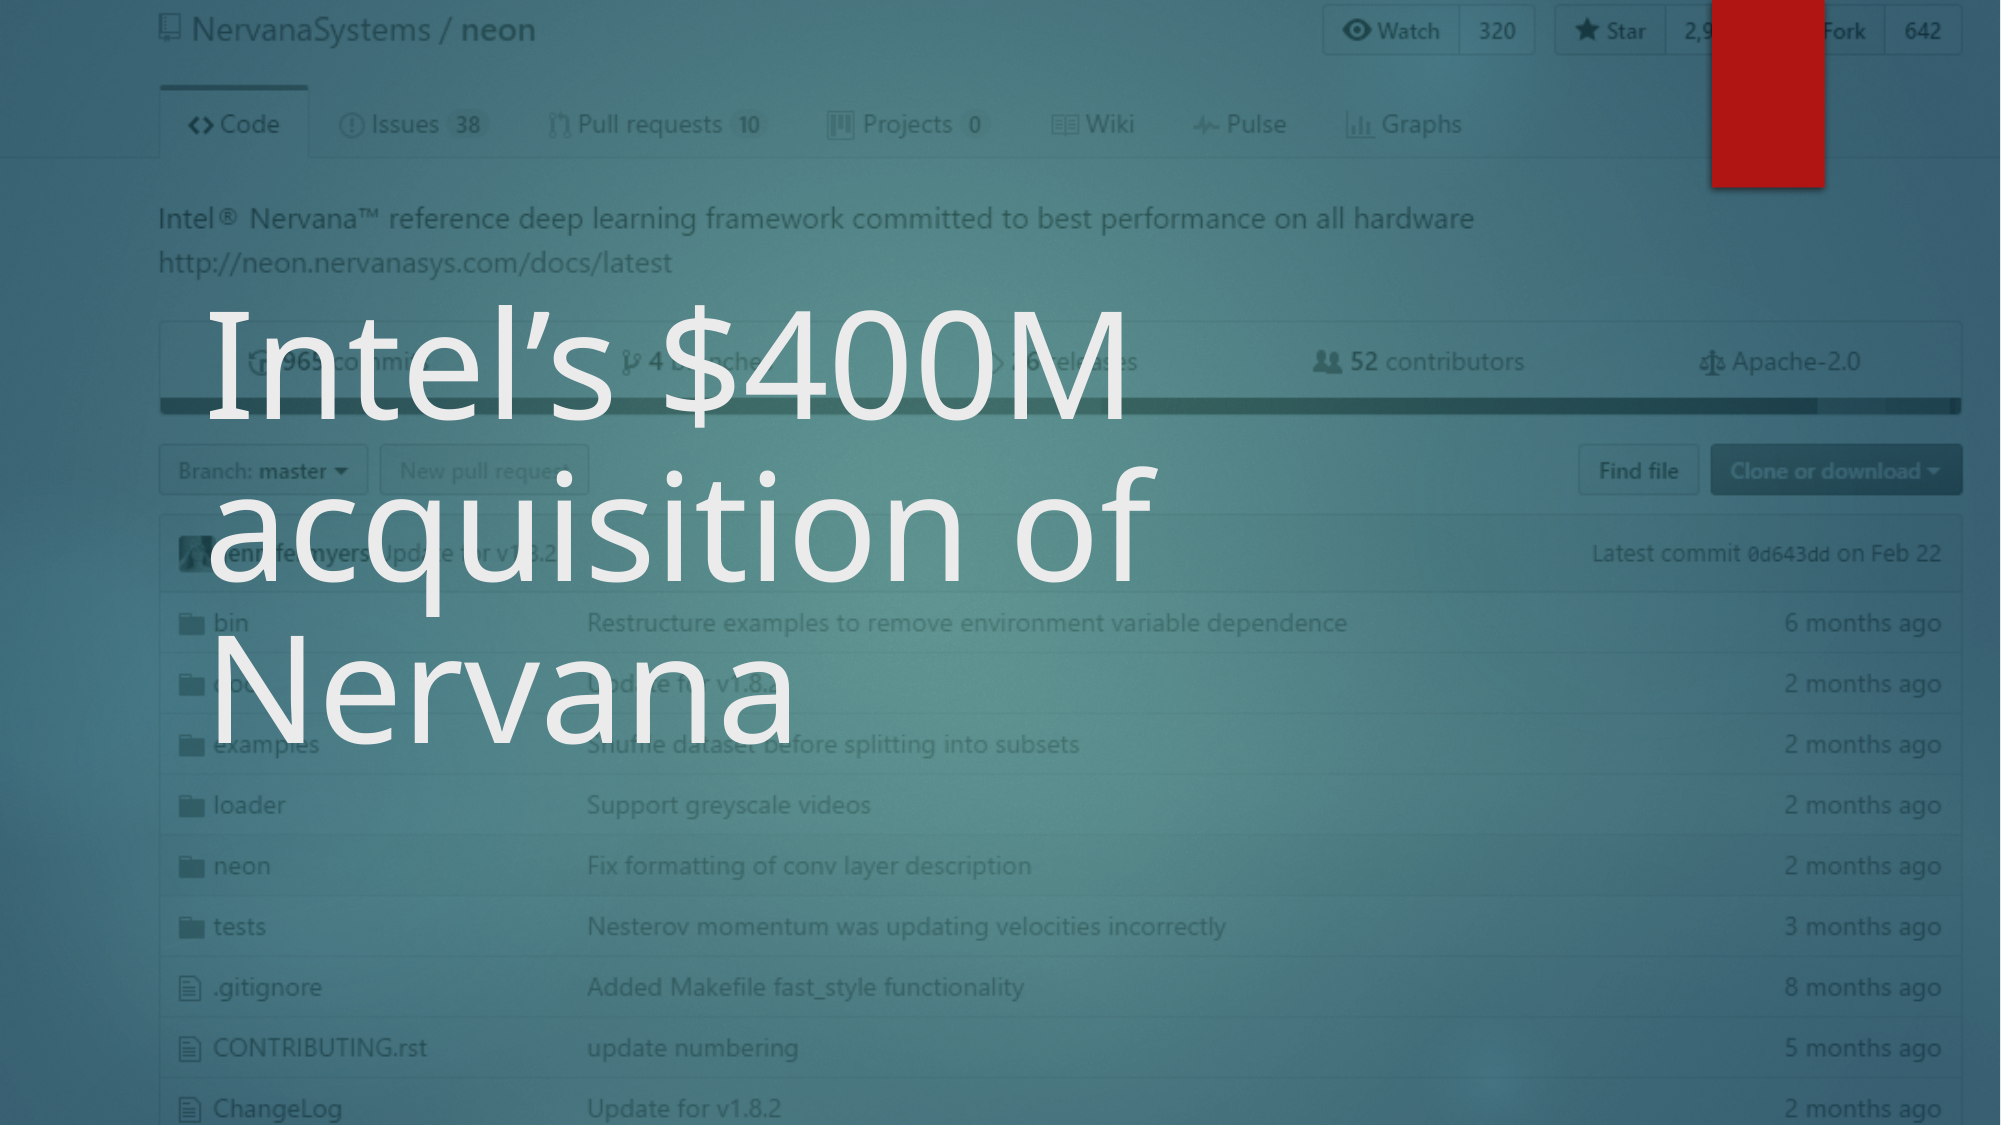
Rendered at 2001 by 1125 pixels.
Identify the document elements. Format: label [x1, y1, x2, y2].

list [0, 0, 2000, 1125]
